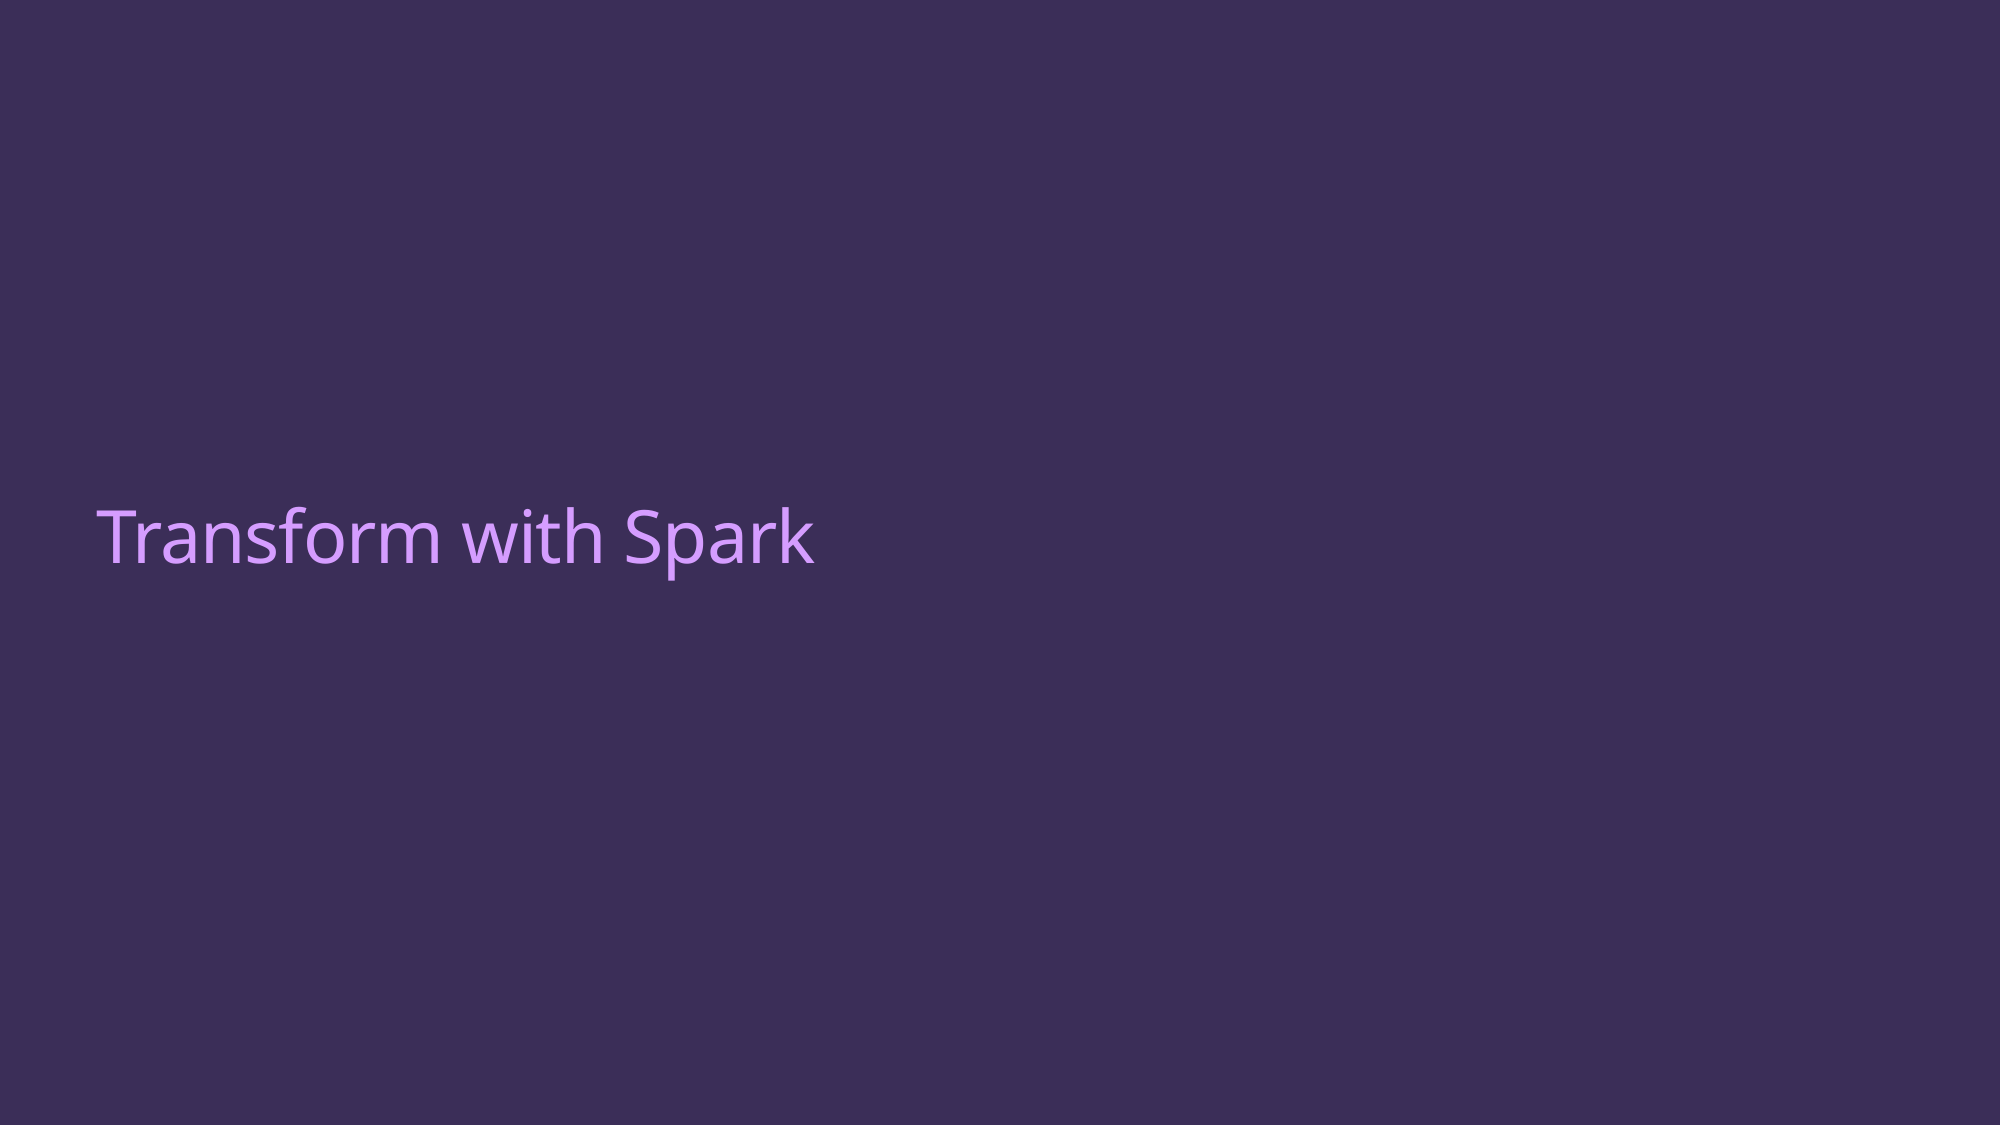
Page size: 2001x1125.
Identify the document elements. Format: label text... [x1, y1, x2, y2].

title Transform with Spark [96, 499, 1596, 580]
